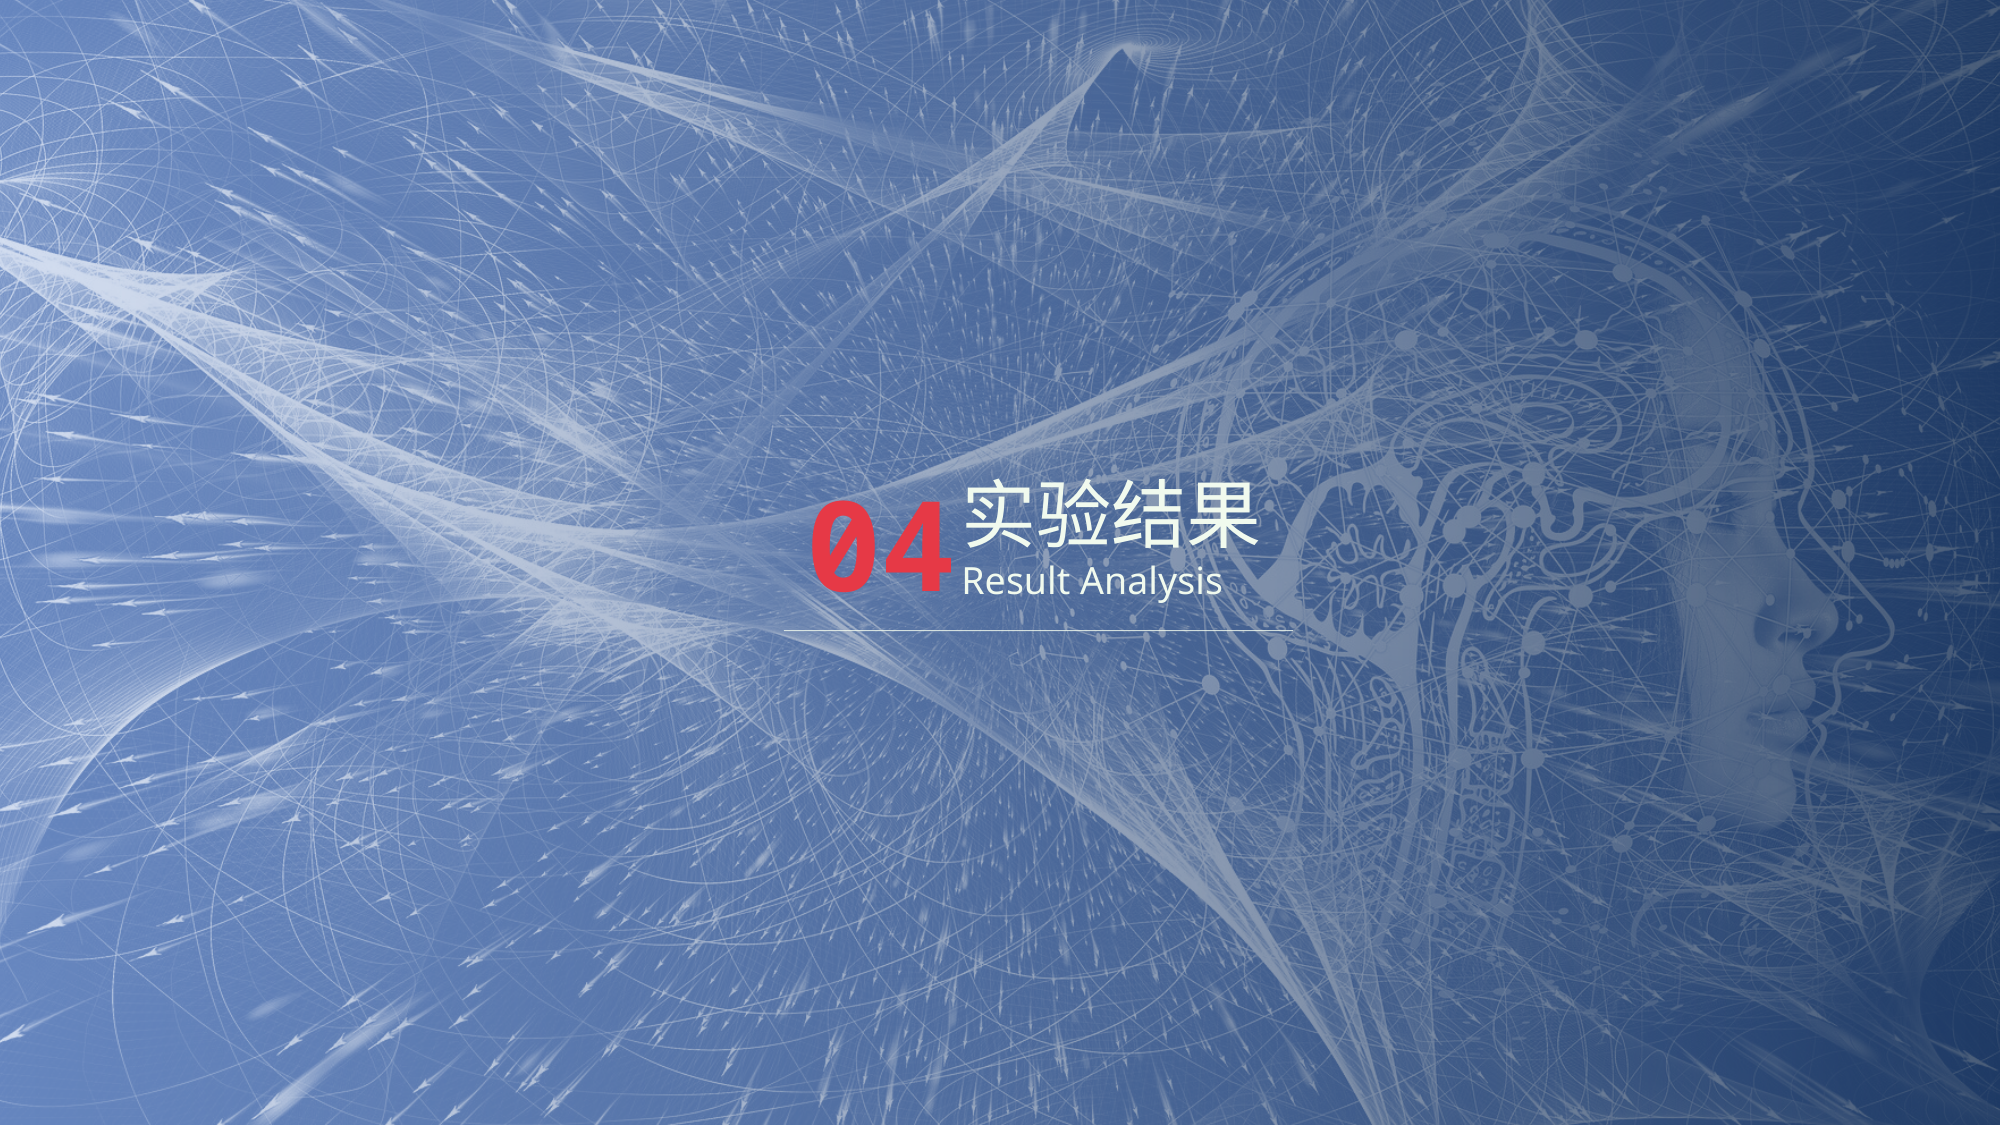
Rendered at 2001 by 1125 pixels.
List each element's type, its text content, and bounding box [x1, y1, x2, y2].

text_box 04 [791, 458, 976, 624]
text_box 实验结果 [976, 460, 1304, 565]
text_box Result Analysis [946, 549, 1274, 610]
